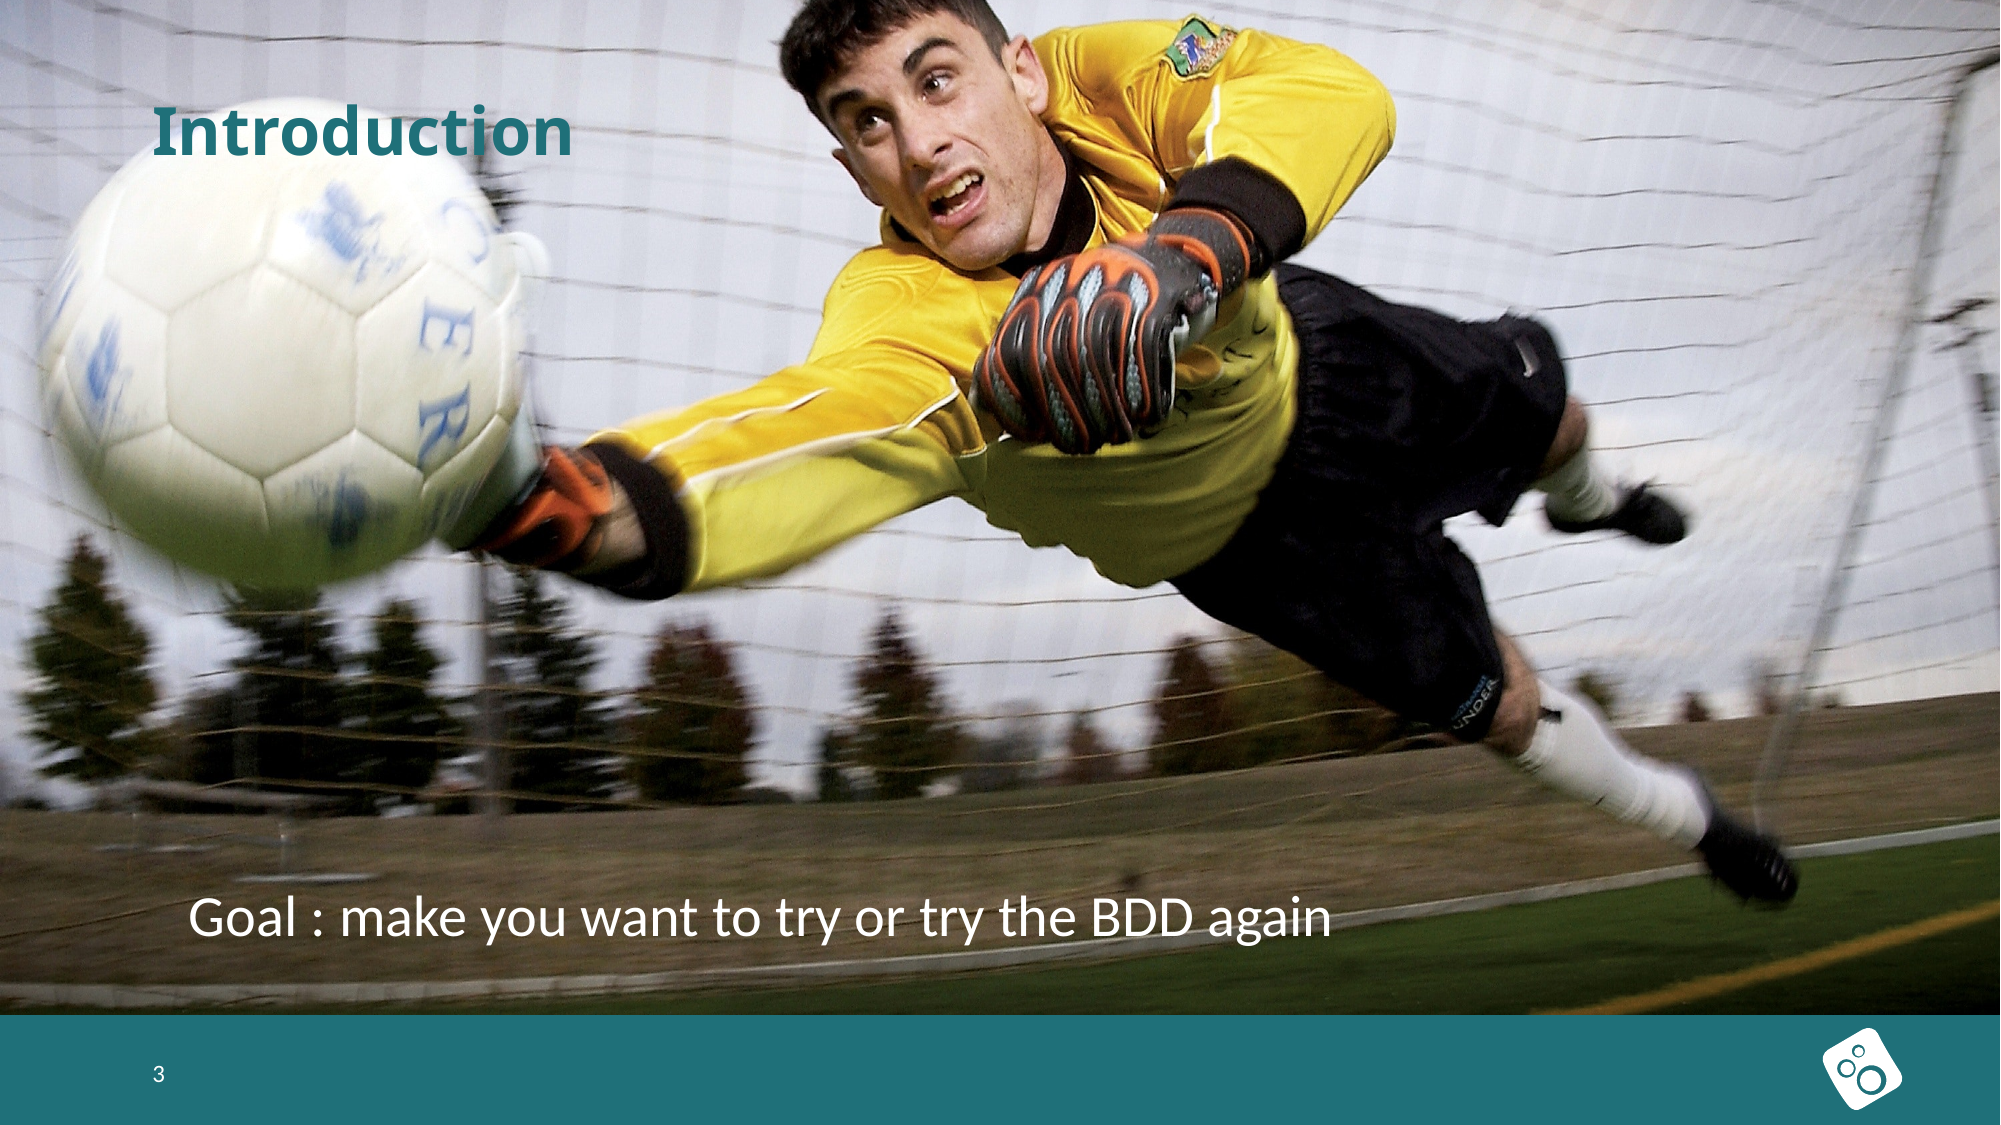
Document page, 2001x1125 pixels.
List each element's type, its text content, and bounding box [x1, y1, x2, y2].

text_box 1 [137, 1042, 343, 1103]
picture [0, 0, 2000, 1015]
